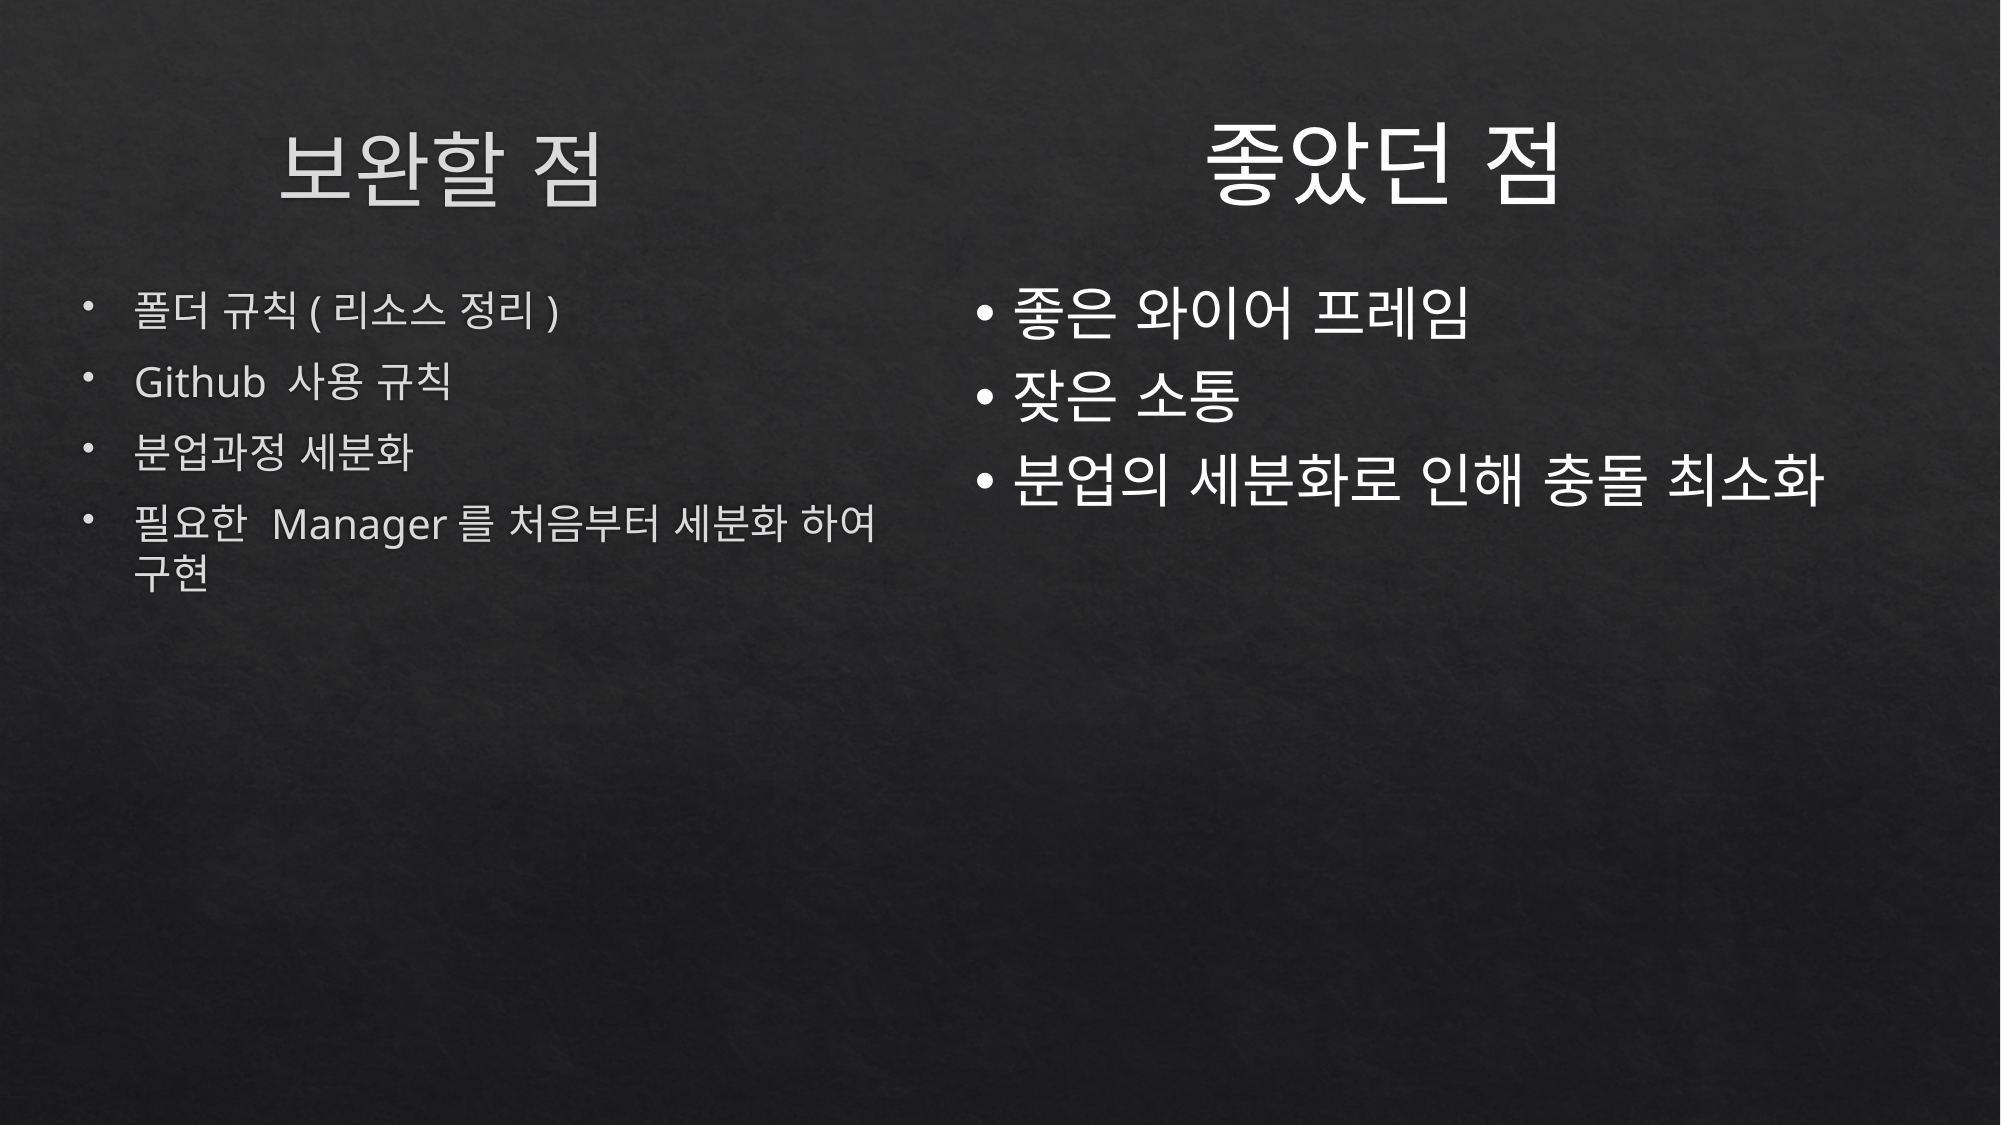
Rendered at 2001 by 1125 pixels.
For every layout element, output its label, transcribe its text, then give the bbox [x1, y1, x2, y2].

text_box 좋은 와이어 프레임 잦은 소통 분업의 세분화로 인해 충돌 최소화 [959, 277, 1963, 888]
title 보완할 점 [137, 59, 748, 273]
text_box 좋았던 점 [1188, 59, 1799, 277]
list 폴더 규칙(리소스 정리) Github 사용 규칙 분업과정 세분화 필요한 Manager를 처음부터 세분화 하여 구현 [62, 277, 925, 992]
